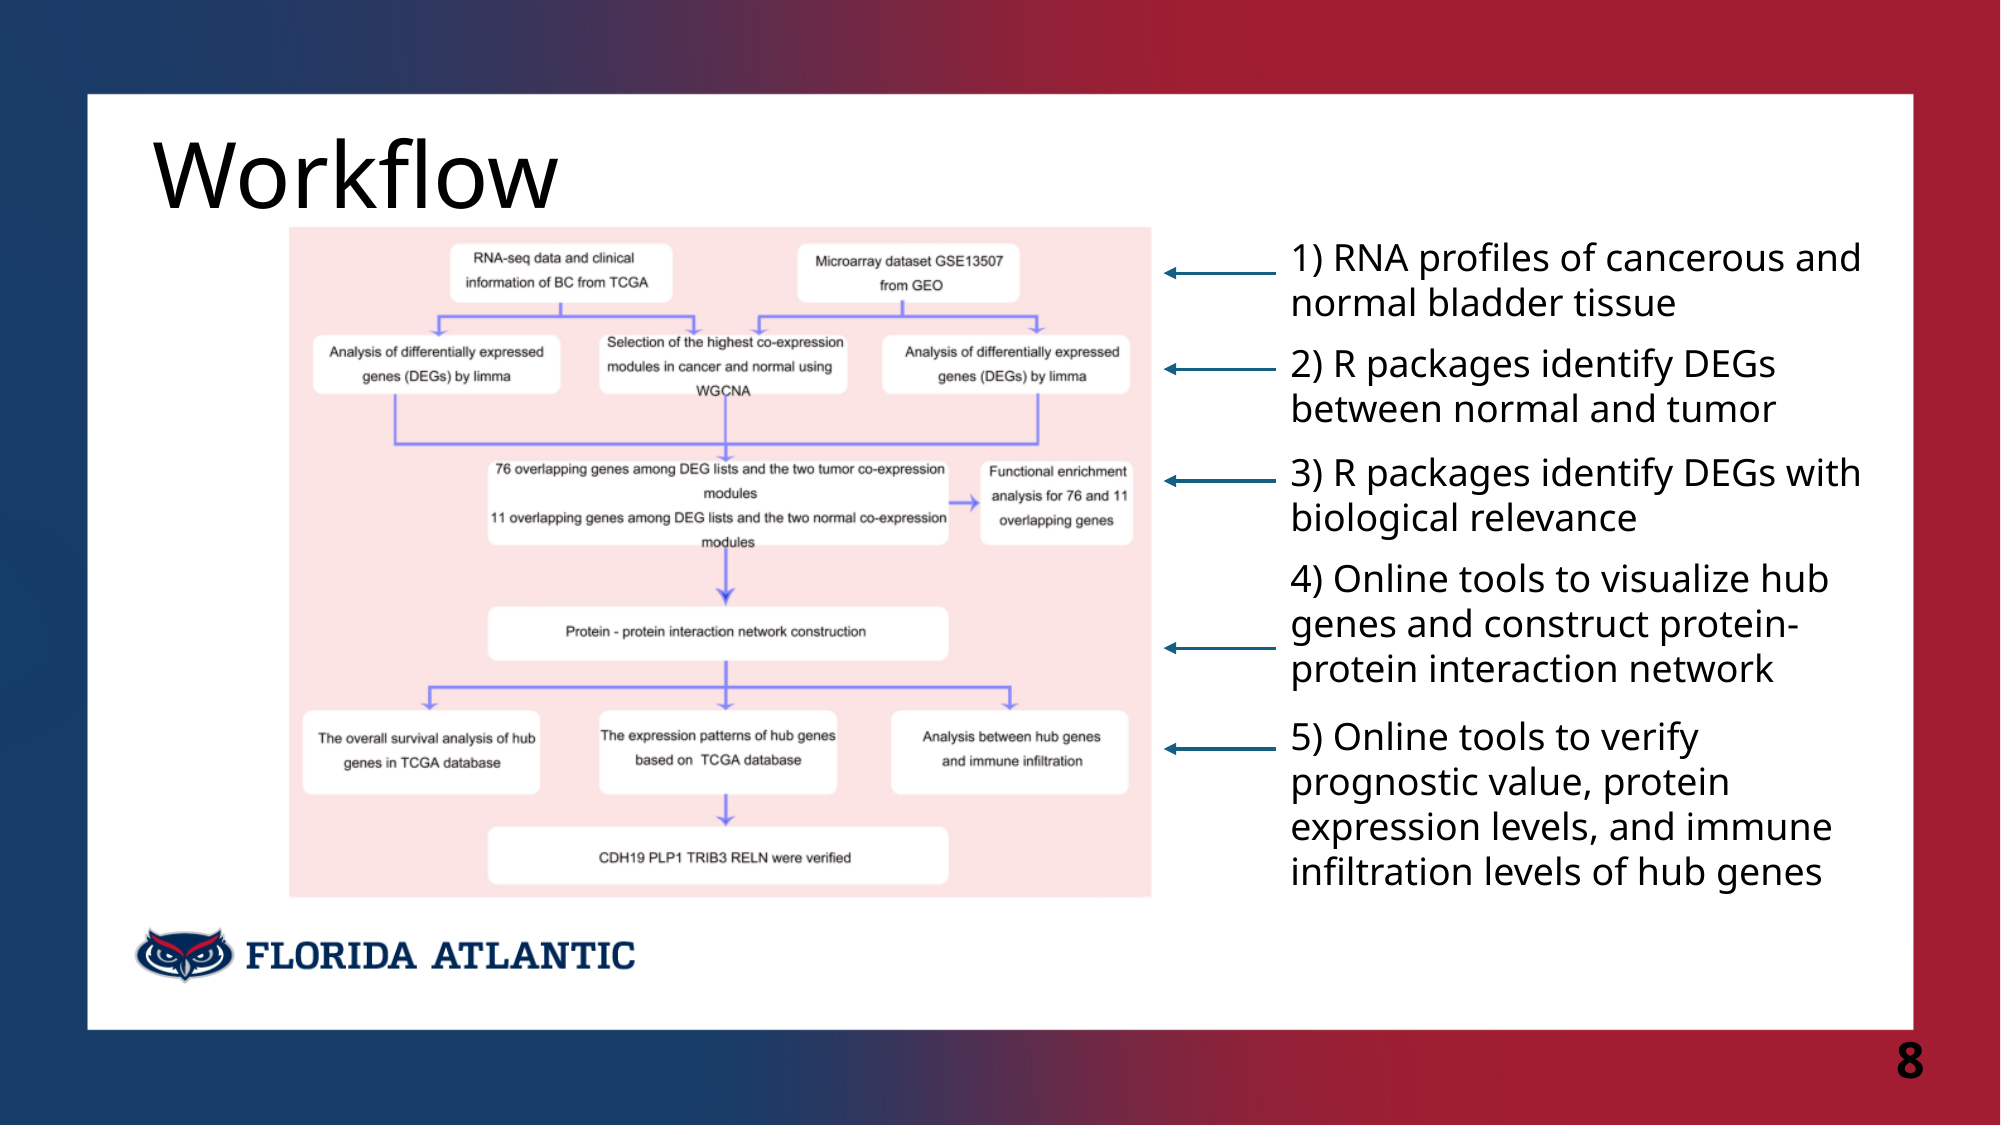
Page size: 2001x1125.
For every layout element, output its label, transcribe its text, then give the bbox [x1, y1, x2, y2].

text_box 3) R packages identify DEGs with biological relevance [1275, 441, 1897, 546]
text_box 4) Online tools to visualize hub genes and construct protein-protein interaction network [1275, 547, 1897, 697]
picture [0, 0, 2001, 1125]
text_box 2) R packages identify DEGs between normal and tumor [1275, 332, 1897, 437]
slide_number 8 [1881, 1032, 2000, 1093]
text_box 5) Online tools to verify prognostic value, protein expression levels, and immune infiltration levels of hub genes [1275, 705, 1897, 901]
title Workflow [137, 111, 1863, 247]
text_box 1) RNA profiles of cancerous and normal bladder tissue [1275, 226, 1897, 331]
